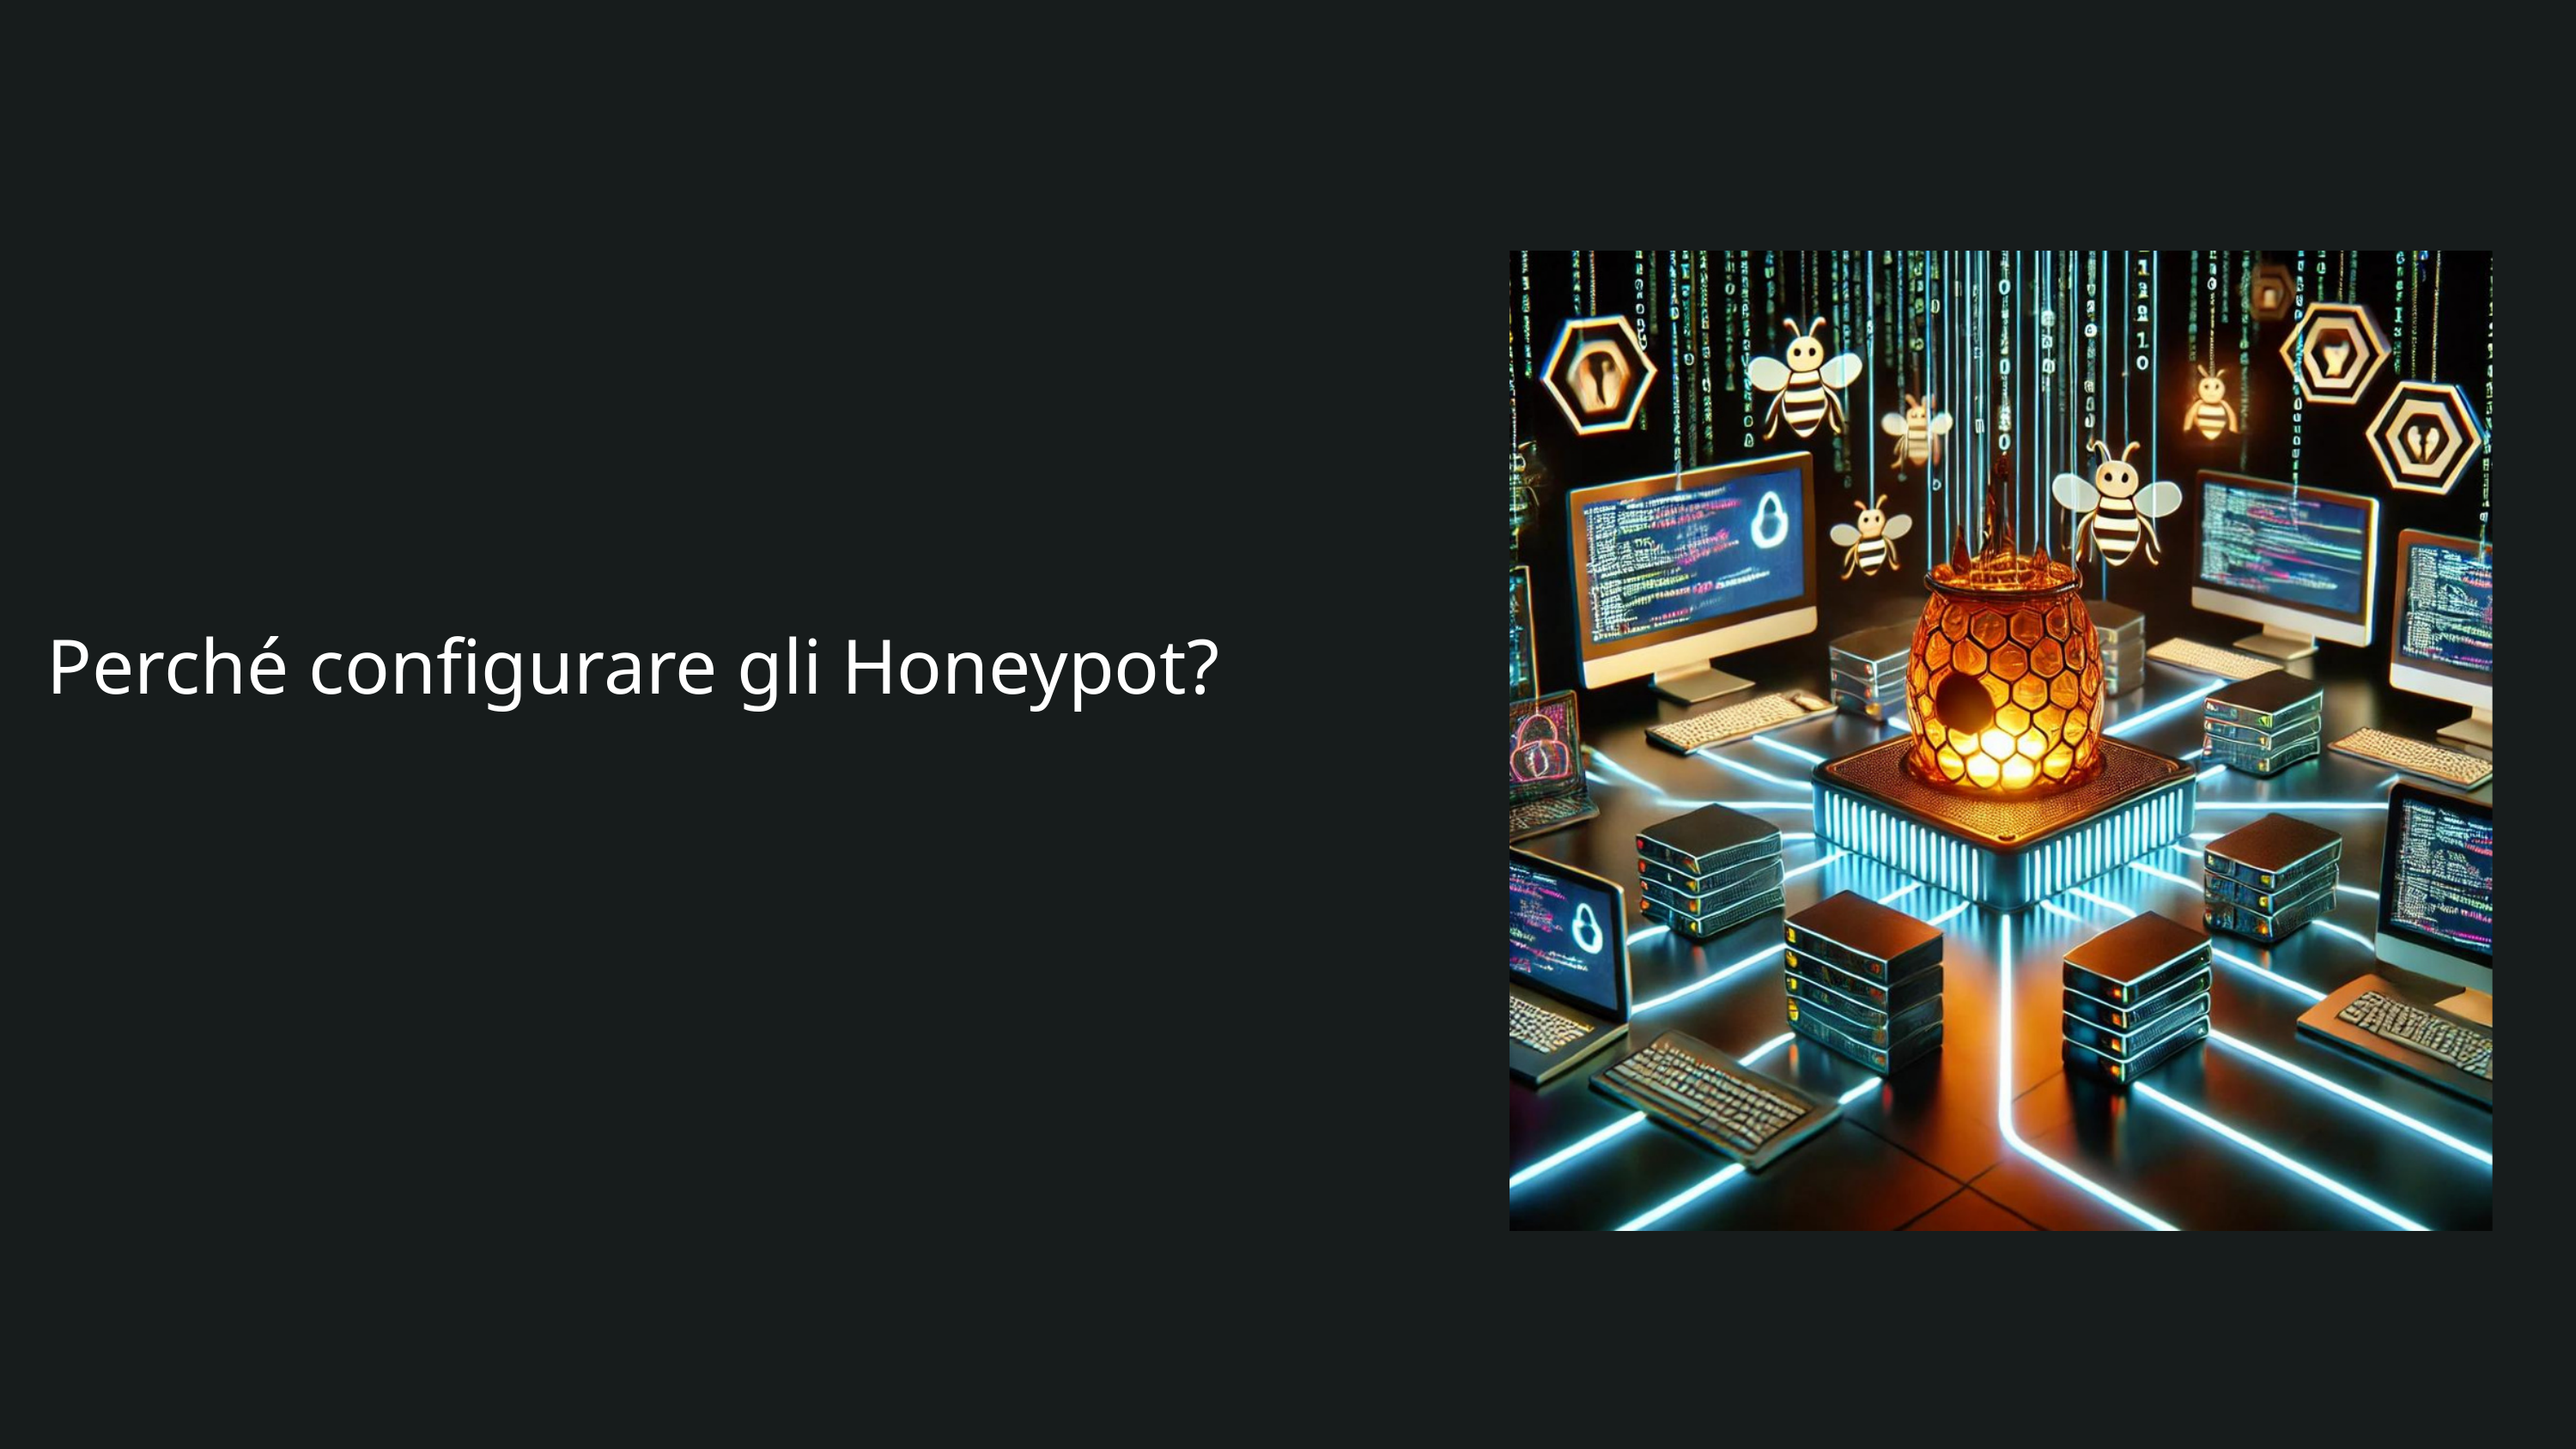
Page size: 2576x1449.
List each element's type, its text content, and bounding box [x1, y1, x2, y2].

text_box Perché configurare gli Honeypot? [46, 603, 1430, 710]
text_box [1509, 251, 2493, 1231]
